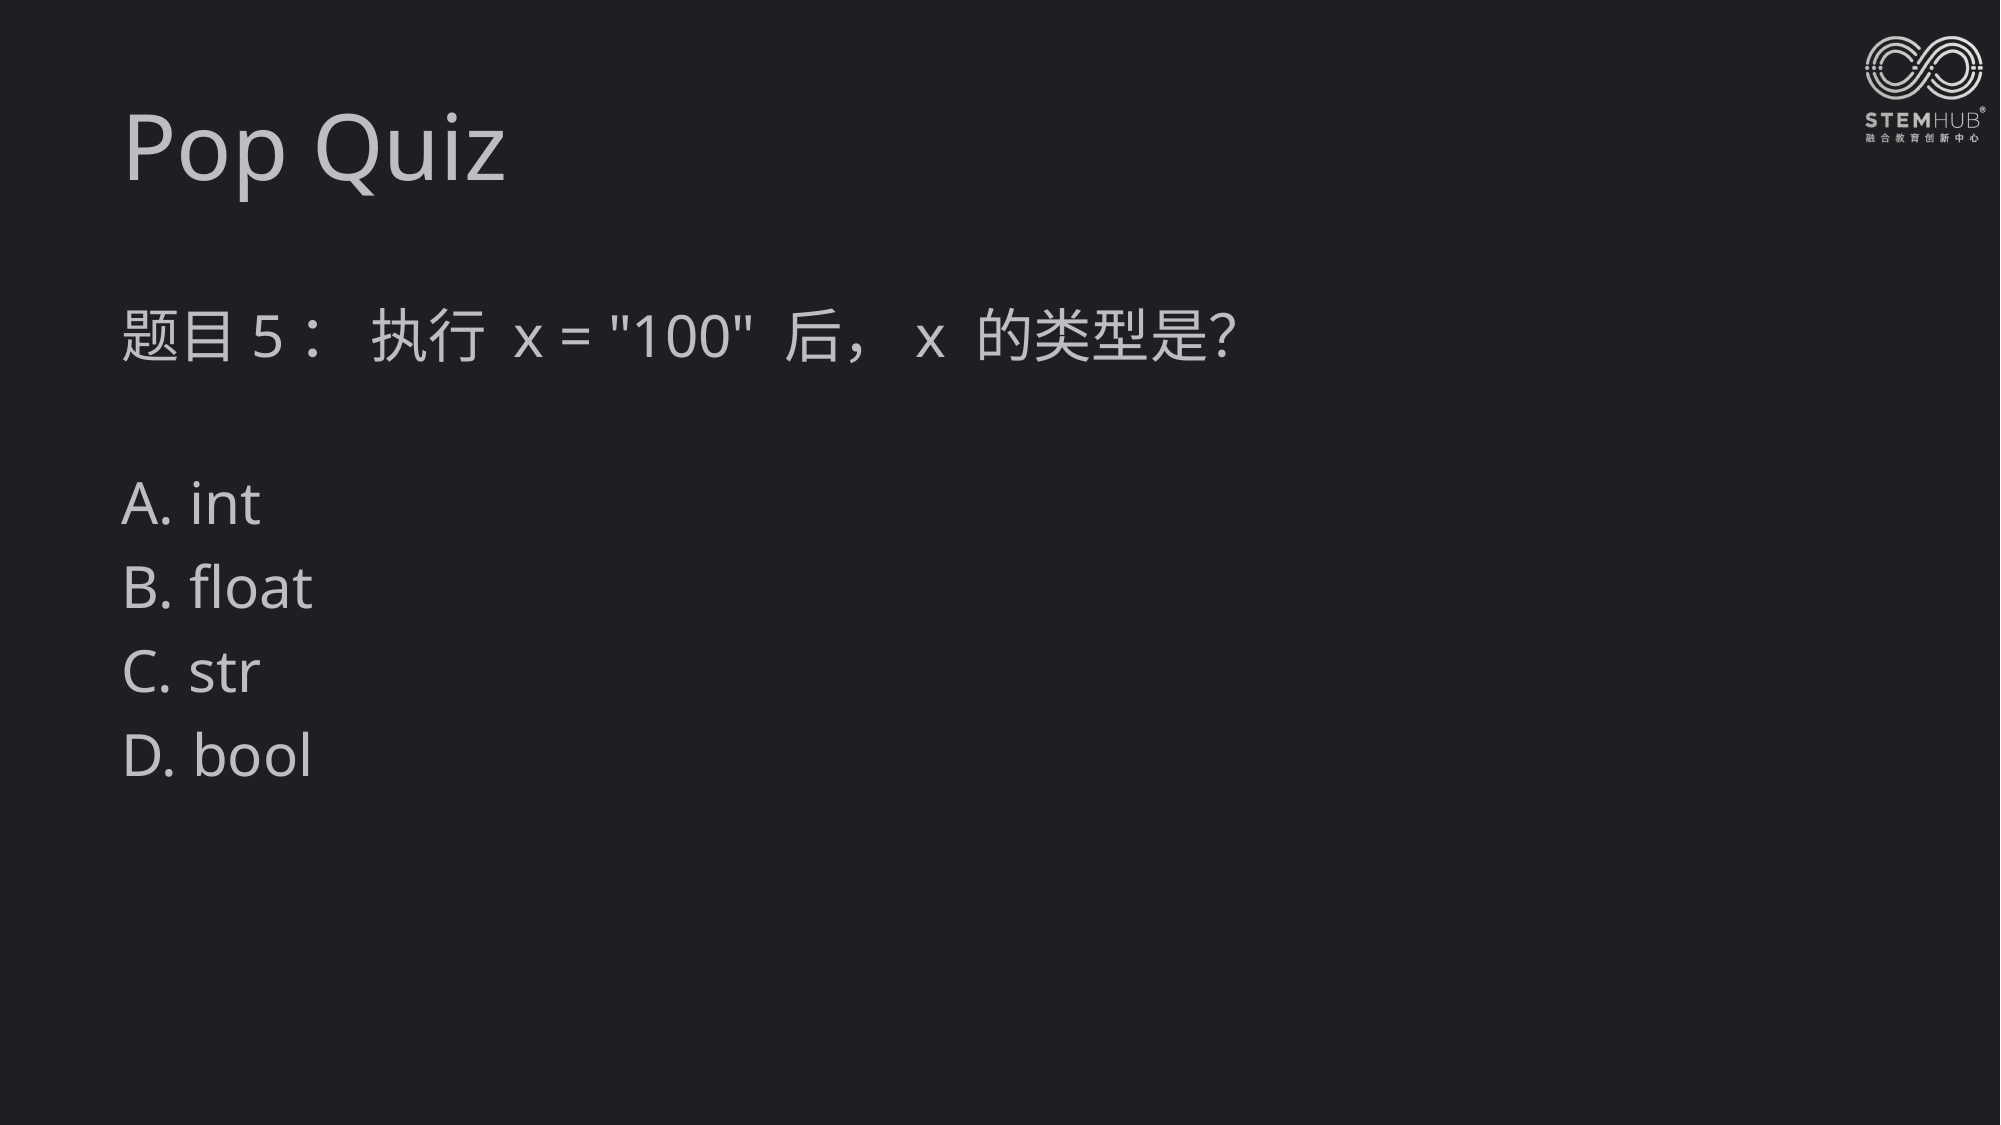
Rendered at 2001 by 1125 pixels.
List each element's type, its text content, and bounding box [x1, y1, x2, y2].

title Pop Quiz [106, 42, 1832, 260]
list 题目5： 执行 x = "100" 后，x 的类型是？ A. int B. float C. str D. bool [106, 299, 1832, 1014]
picture [1849, 0, 2000, 180]
